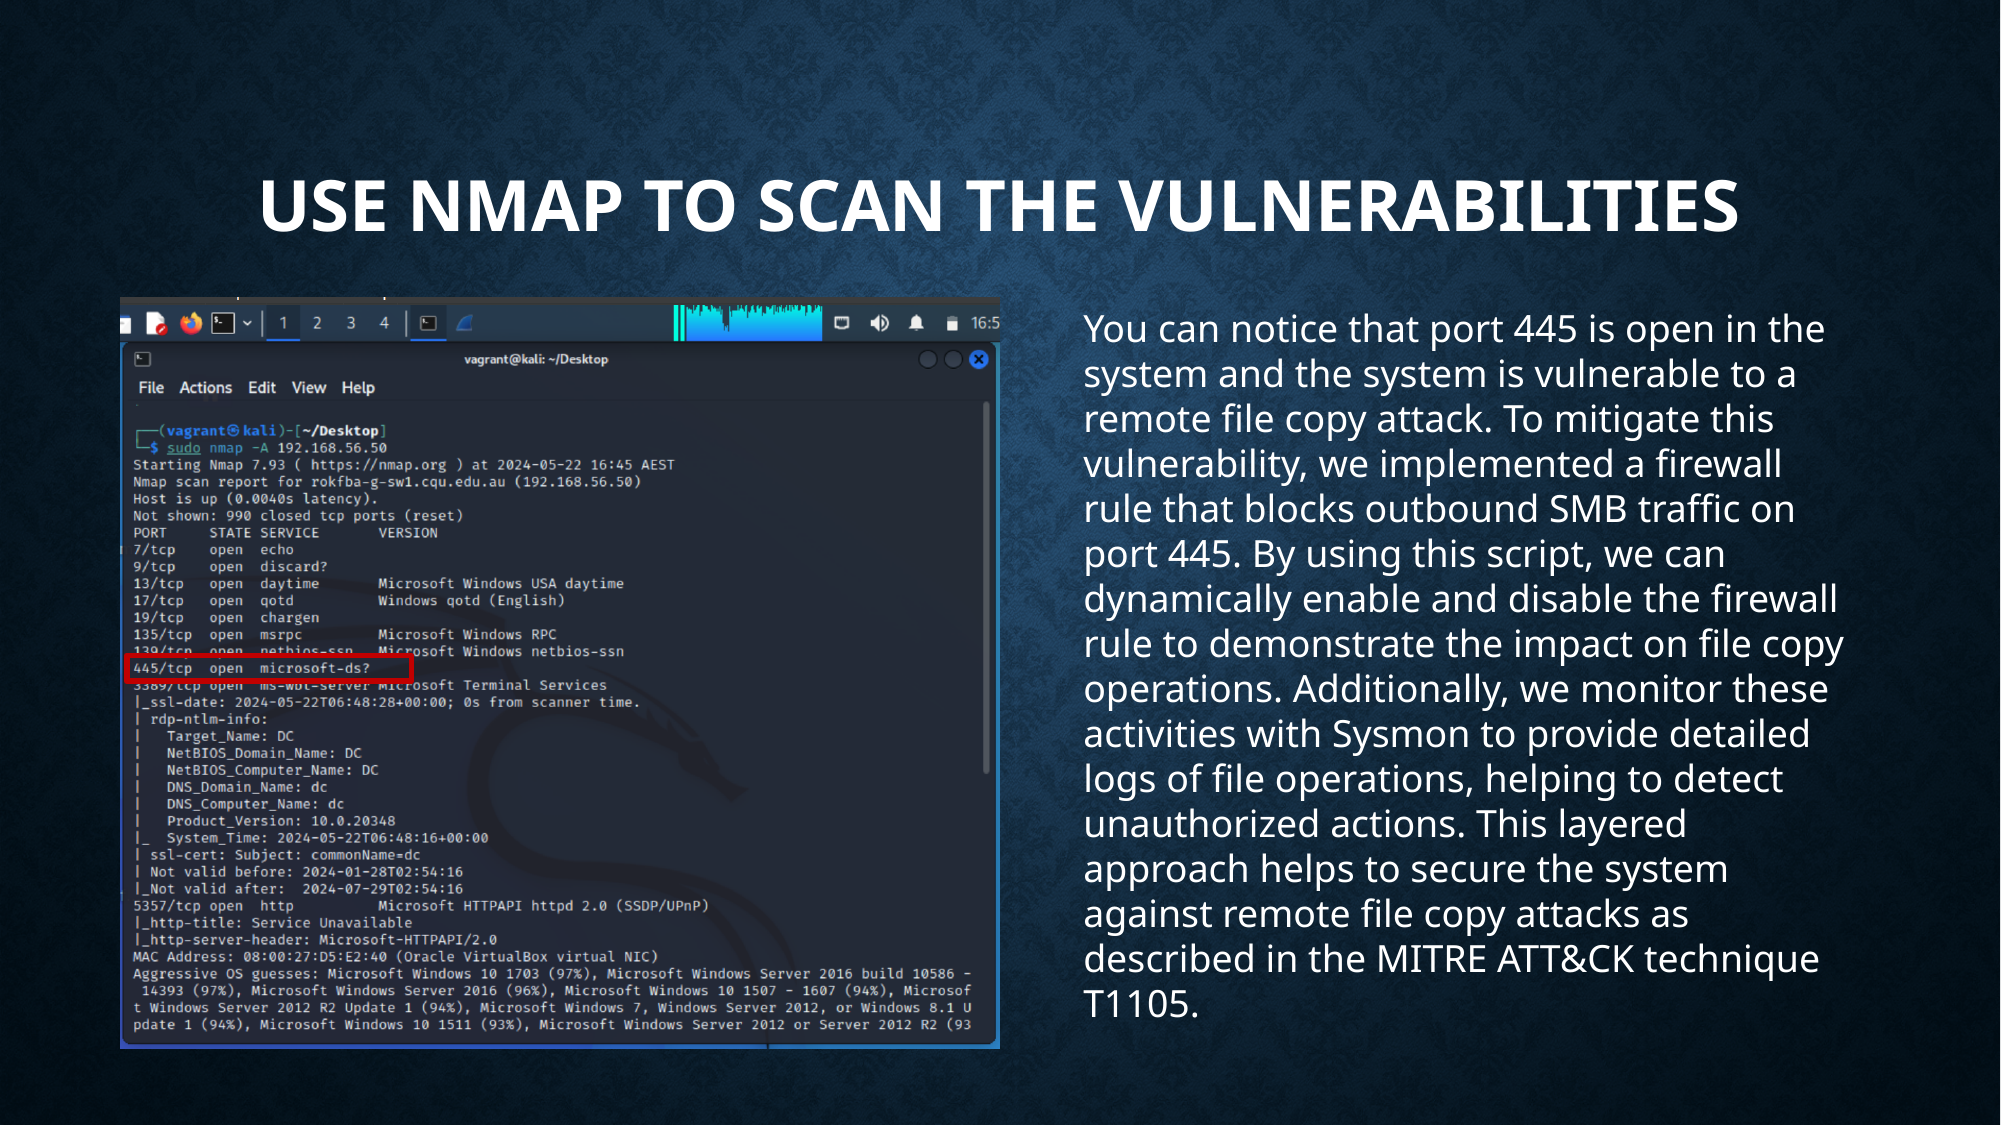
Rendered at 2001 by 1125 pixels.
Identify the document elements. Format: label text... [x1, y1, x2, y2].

text_box You can notice that port 445 is open in the system and the system is vulnerable to a remote file copy attack. To mitigate this vulnerability, we implemented a firewall rule that blocks outbound SMB traffic on port 445. By using this script, we can dynamically enable and disable the firewall rule to demonstrate the impact on file copy operations. Additionally, we monitor these activities with Sysmon to provide detailed logs of file operations, helping to detect unauthorized actions. This layered approach helps to secure the system against remote file copy attacks as described in the MITRE ATT&CK technique T1105. [1068, 297, 1865, 1033]
title Use NMAP to scan the vulnerabilities [149, 99, 1849, 318]
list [119, 297, 1001, 1049]
